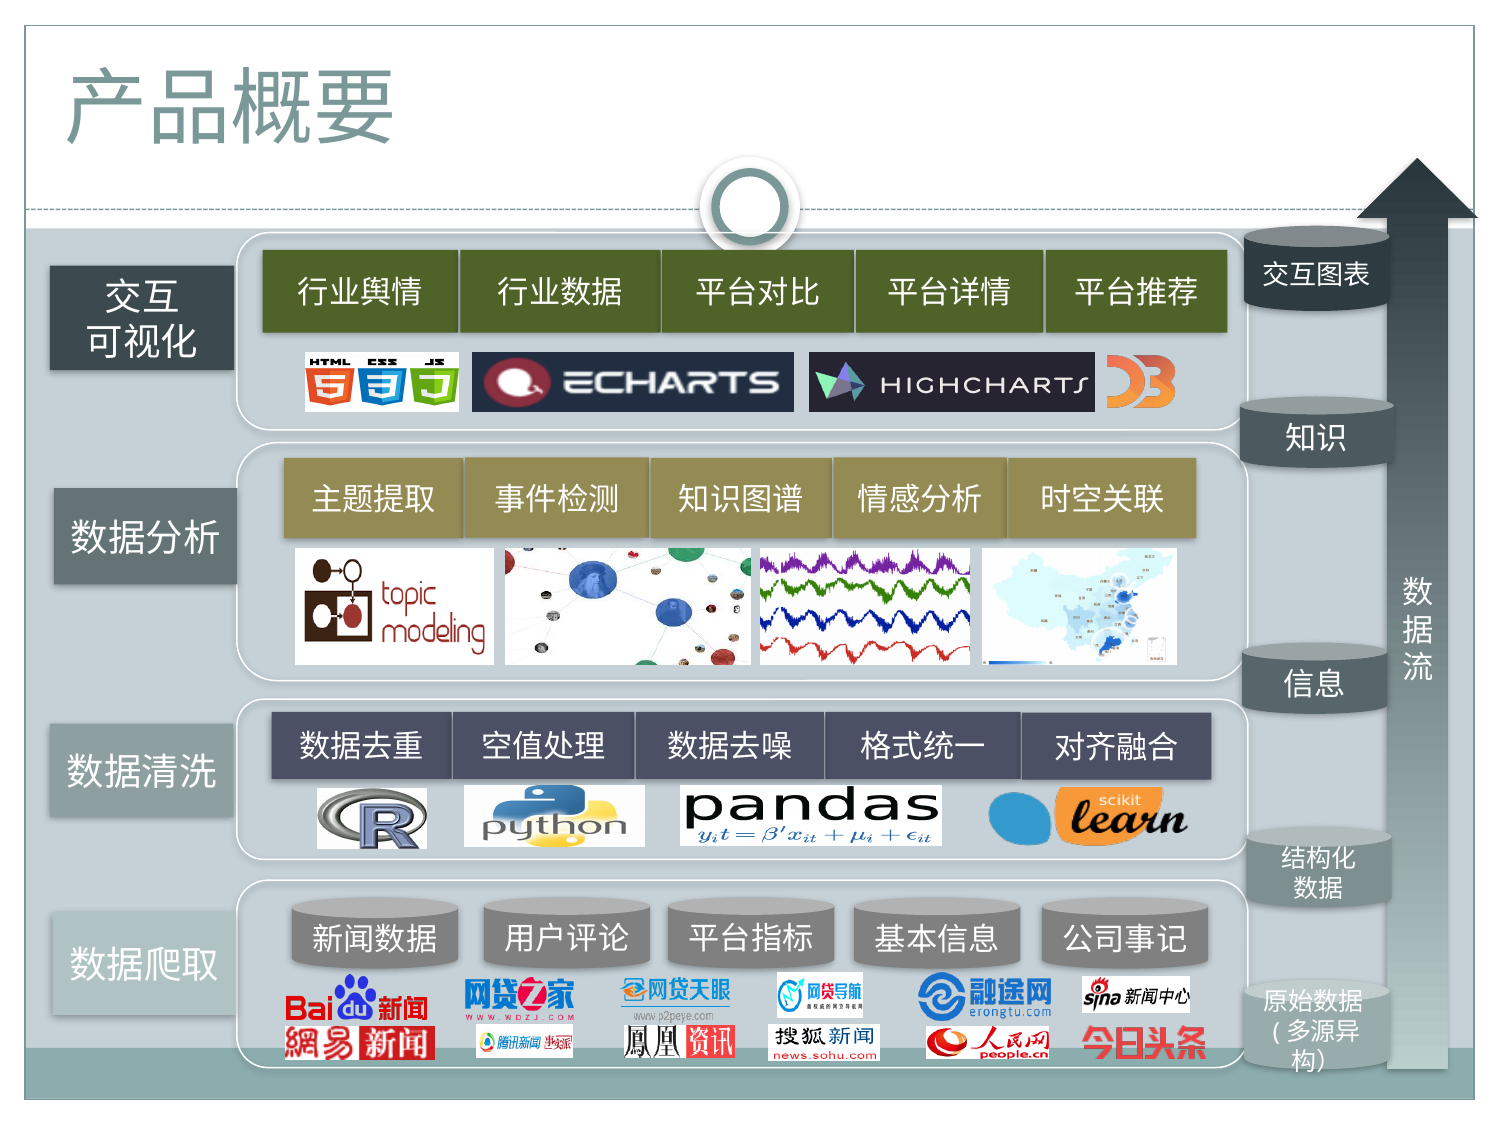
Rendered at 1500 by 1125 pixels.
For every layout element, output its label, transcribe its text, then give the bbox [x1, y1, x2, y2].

text_box 信息 [1242, 642, 1388, 714]
text_box 空值处理 [453, 711, 635, 779]
text_box 时空关联 [1008, 457, 1197, 539]
text_box 情感分析 [833, 457, 1006, 539]
text_box 平台对比 [661, 249, 854, 333]
picture [917, 972, 1051, 1021]
text_box 交互图表 [1244, 225, 1390, 311]
picture [809, 351, 1095, 413]
text_box 平台指标 [668, 896, 835, 969]
text_box 事件检测 [464, 457, 648, 538]
text_box 知识图谱 [650, 457, 831, 539]
picture [295, 548, 495, 665]
title 产品概要 [49, 37, 1450, 162]
text_box 用户评论 [483, 896, 651, 969]
text_box 数据爬取 [51, 910, 238, 1017]
text_box 平台详情 [856, 249, 1044, 333]
text_box 原始数据(多源异构） [1244, 979, 1390, 1070]
text_box 结构化 数据 [1246, 826, 1392, 908]
text_box 新闻数据 [291, 897, 459, 969]
picture [680, 785, 943, 847]
picture [987, 787, 1190, 849]
text_box [236, 880, 1248, 1068]
picture [472, 351, 794, 413]
text_box 数据分析 [53, 488, 238, 585]
text_box 知识 [1239, 396, 1394, 468]
picture [464, 785, 645, 847]
text_box 对齐融合 [1021, 712, 1212, 780]
picture [505, 548, 751, 665]
text_box 格式统一 [825, 711, 1021, 779]
text_box [236, 699, 1248, 860]
text_box 数据清洗 [49, 723, 234, 818]
text_box 主题提取 [284, 457, 463, 539]
text_box 公司事记 [1041, 897, 1209, 969]
text_box 平台推荐 [1045, 249, 1228, 333]
text_box 数据去噪 [635, 711, 824, 779]
picture [1100, 347, 1183, 415]
picture [305, 351, 459, 413]
text_box [236, 232, 1248, 430]
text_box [285, 972, 1206, 1061]
picture [760, 548, 970, 665]
text_box 行业舆情 [262, 249, 458, 333]
text_box 交互 可视化 [49, 265, 235, 371]
text_box 行业数据 [460, 249, 660, 333]
text_box 基本信息 [854, 897, 1021, 969]
text_box 数据去重 [271, 711, 452, 779]
picture [317, 788, 427, 849]
picture [981, 548, 1177, 665]
text_box [236, 442, 1248, 681]
text_box 数据流 [1357, 157, 1478, 1070]
